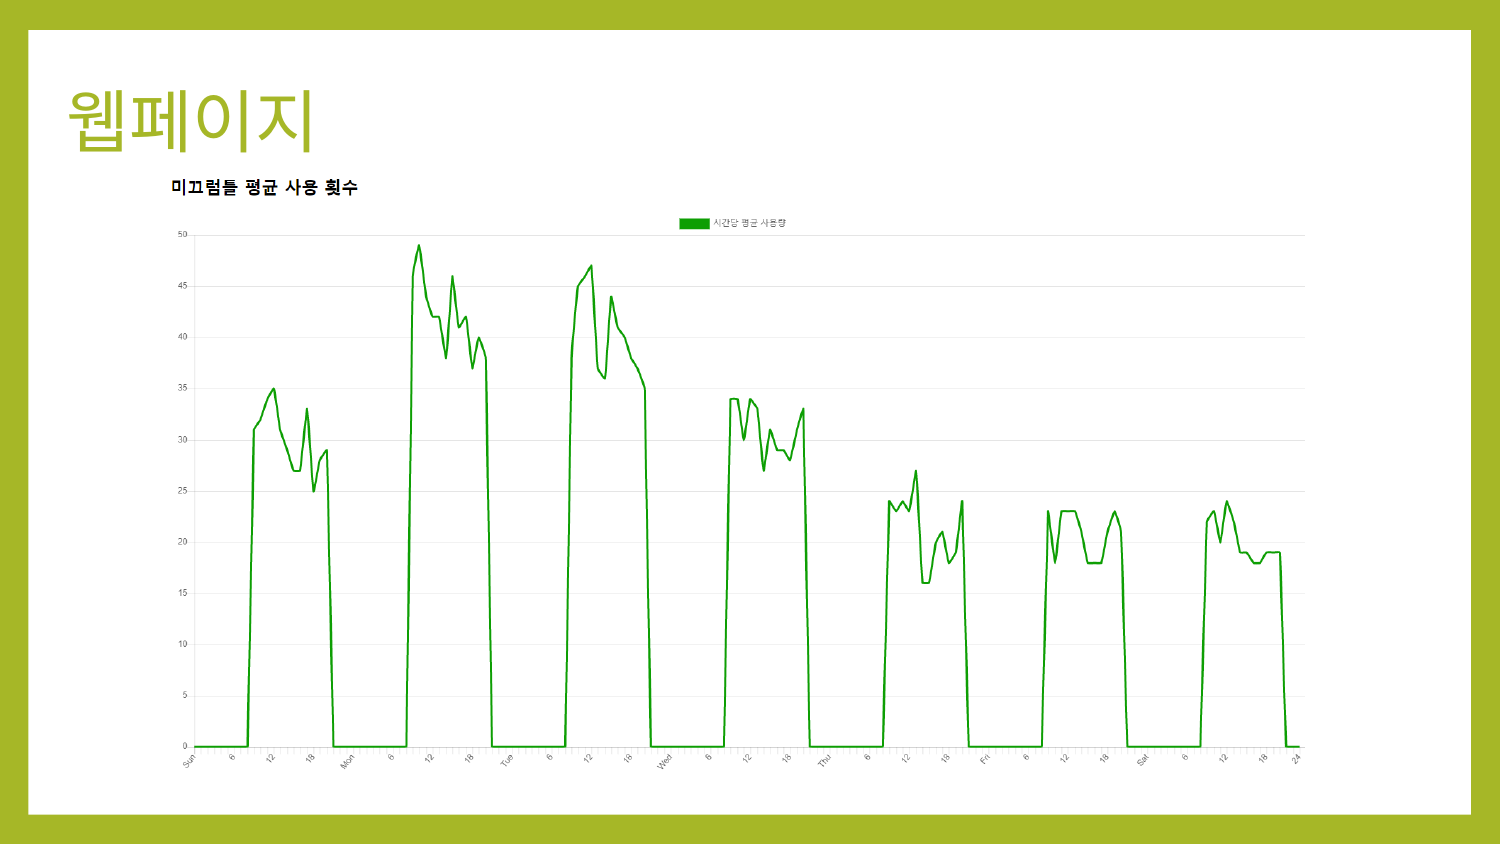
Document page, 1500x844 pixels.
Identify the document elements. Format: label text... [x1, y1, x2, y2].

title 웹페이지 [51, 72, 1449, 167]
picture [164, 166, 1336, 794]
